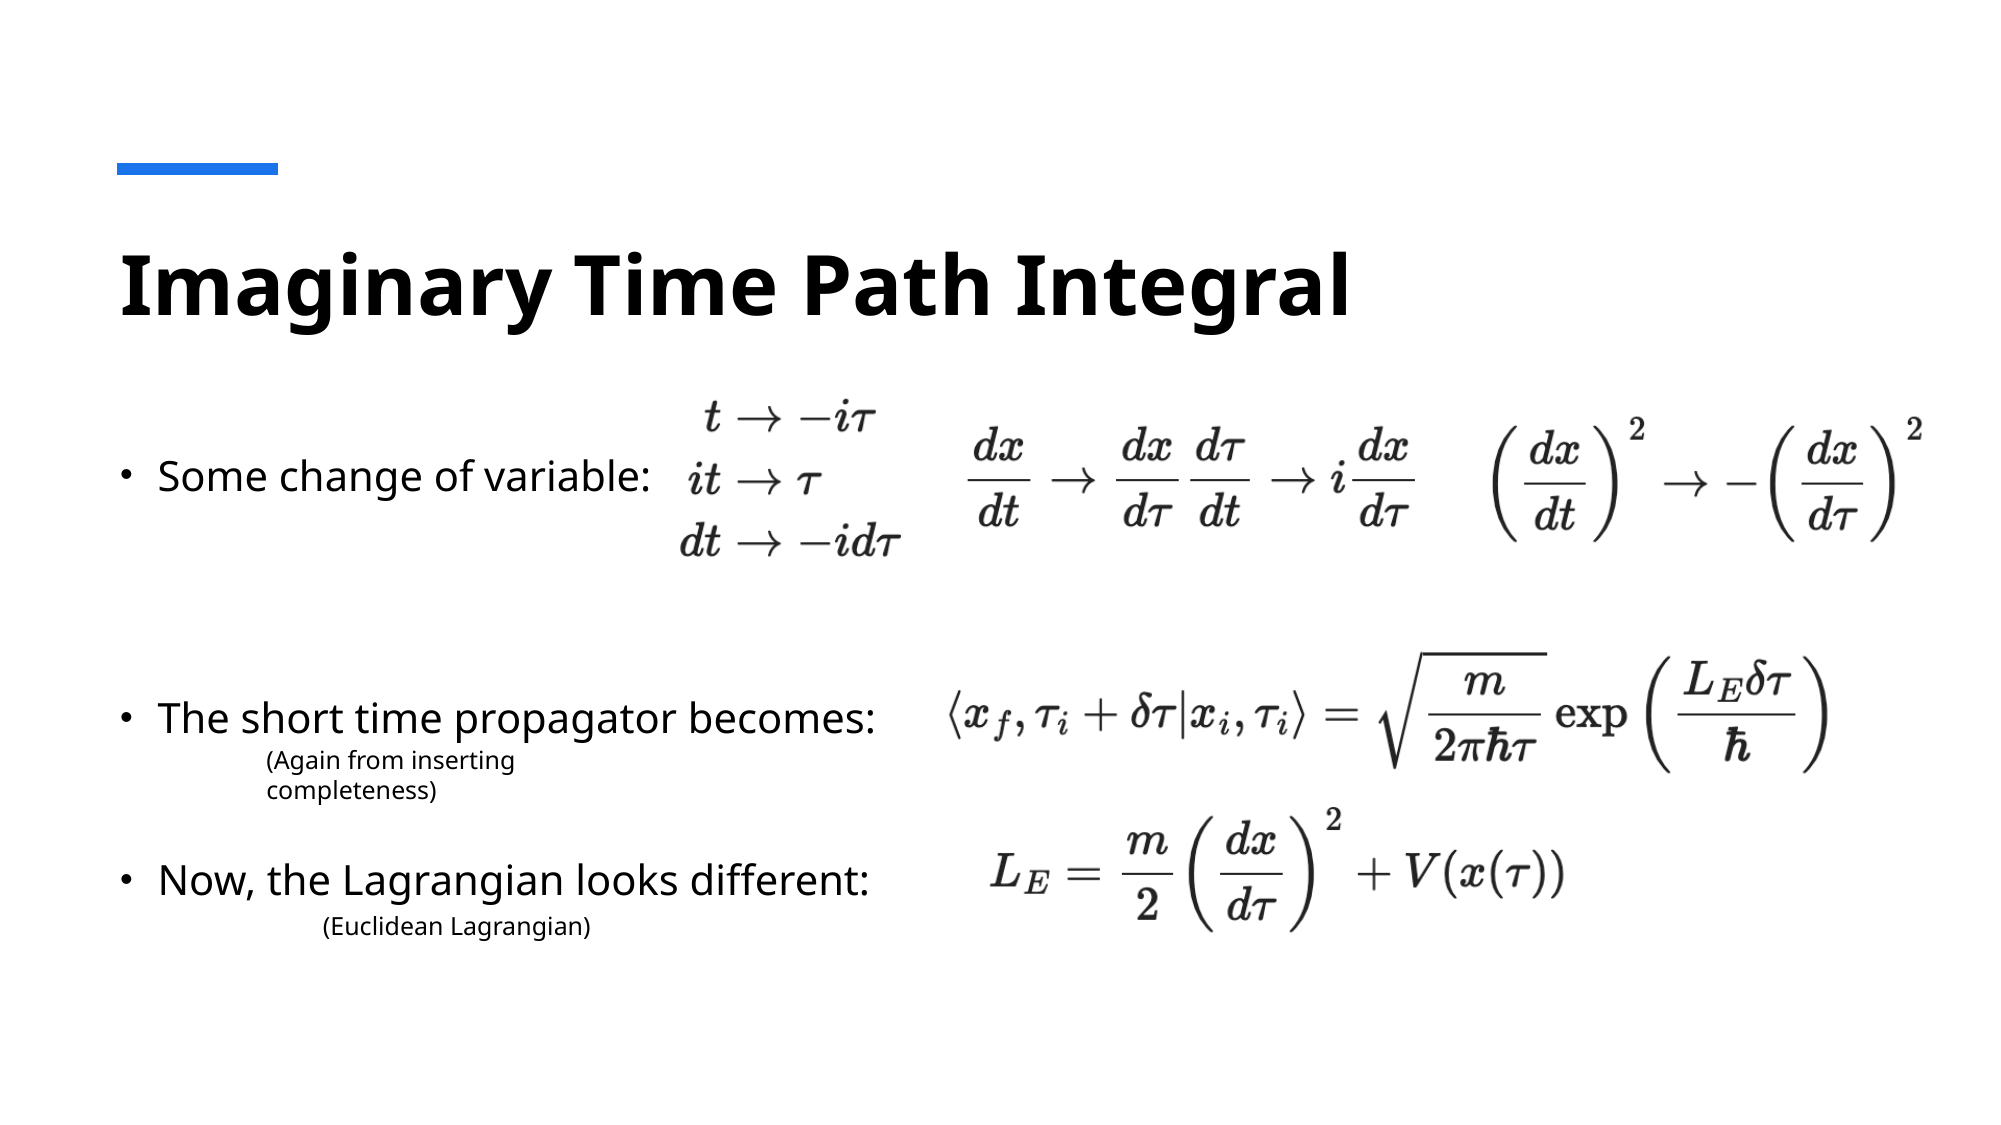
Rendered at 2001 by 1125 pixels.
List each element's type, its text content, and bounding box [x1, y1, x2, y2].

picture [1472, 401, 1933, 561]
text_box (Euclidean Lagrangian) [308, 902, 756, 948]
picture [935, 623, 1859, 970]
picture [653, 381, 925, 580]
list Some change of variable: The short time propagator becomes: Now, the Lagrangian looks different: [105, 431, 1892, 1017]
title Imaginary Time Path Integral [105, 224, 1892, 405]
picture [952, 408, 1439, 569]
text_box (Again from inserting completeness) [251, 736, 699, 812]
